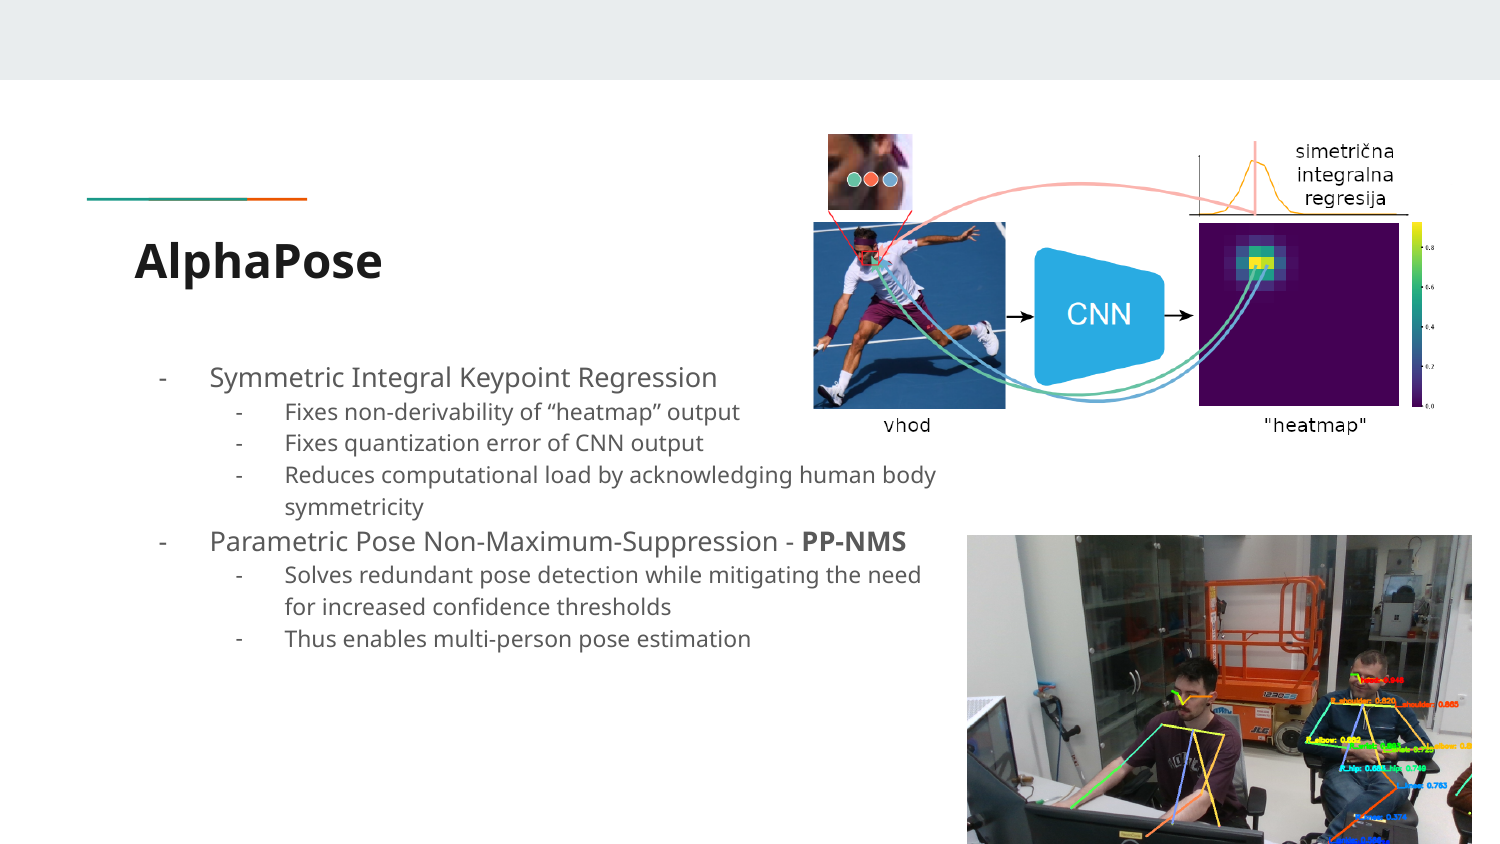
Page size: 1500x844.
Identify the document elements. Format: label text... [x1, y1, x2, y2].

list Symmetric Integral Keypoint Regression Fixes non-derivability of “heatmap” output Fixes quantization error of CNN output Reduces computational load by acknowledging human body symmetricity Parametric Pose Non-Maximum-Suppression - PP-NMS Solves redundant pose detection while mitigating the need for increased confidence thresholds Thus enables multi-person pose estimation [119, 341, 953, 820]
title AlphaPose [119, 216, 779, 305]
picture [967, 534, 1472, 844]
picture [784, 112, 1472, 454]
